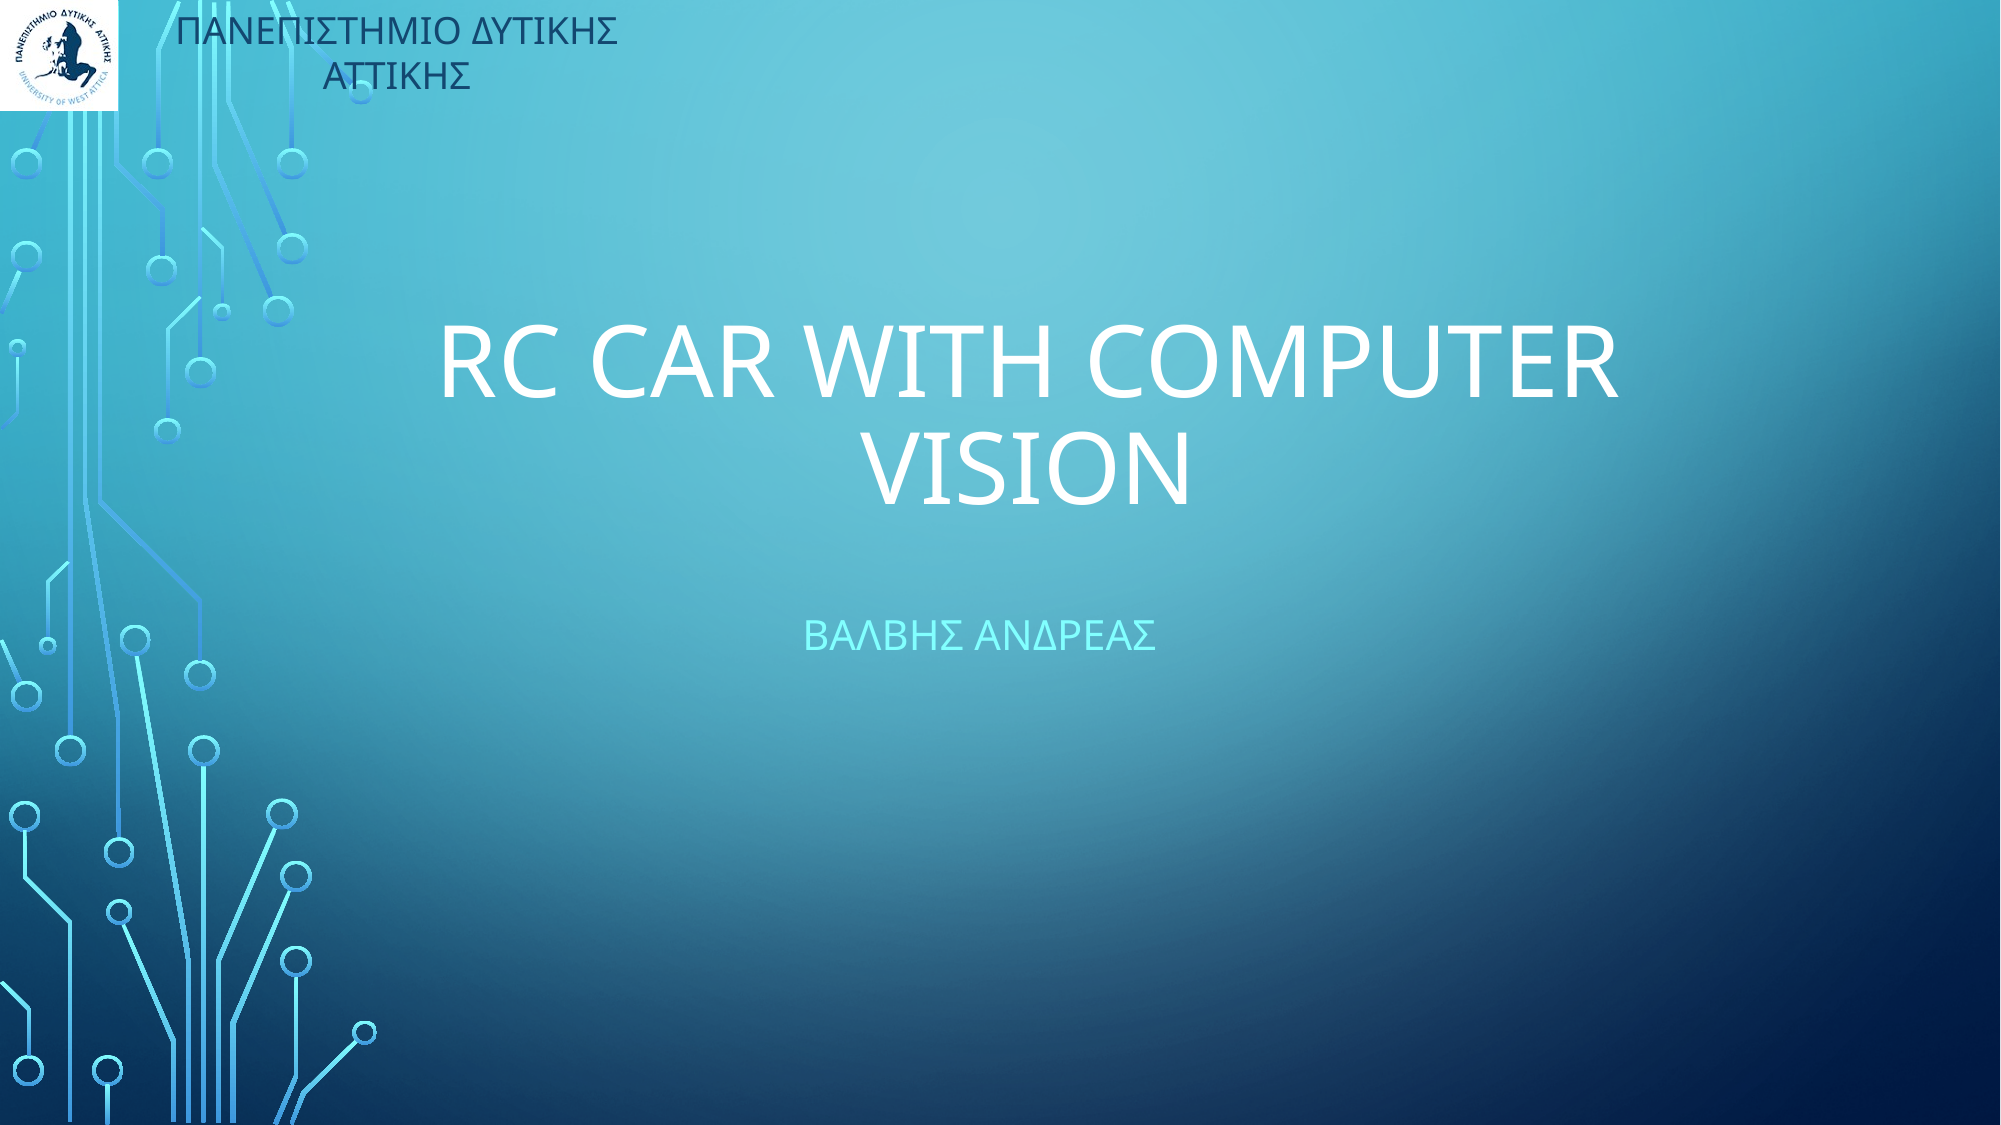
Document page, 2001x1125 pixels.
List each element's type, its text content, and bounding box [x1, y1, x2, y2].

picture [0, 0, 118, 111]
text_box [999, 590, 1693, 886]
title RC CAR WITH COMPUTER VISION [307, 184, 1750, 535]
text_box ΠΑΝΕΠΙΣΤΗΜΙΟ ΔΥΤΙΚΗΣ ΑΤΤΙΚΗΣ [117, 0, 677, 150]
subtitle ΒΑΛΒΗΣ ΑΝΔΡΕΑΣ [638, 590, 999, 886]
